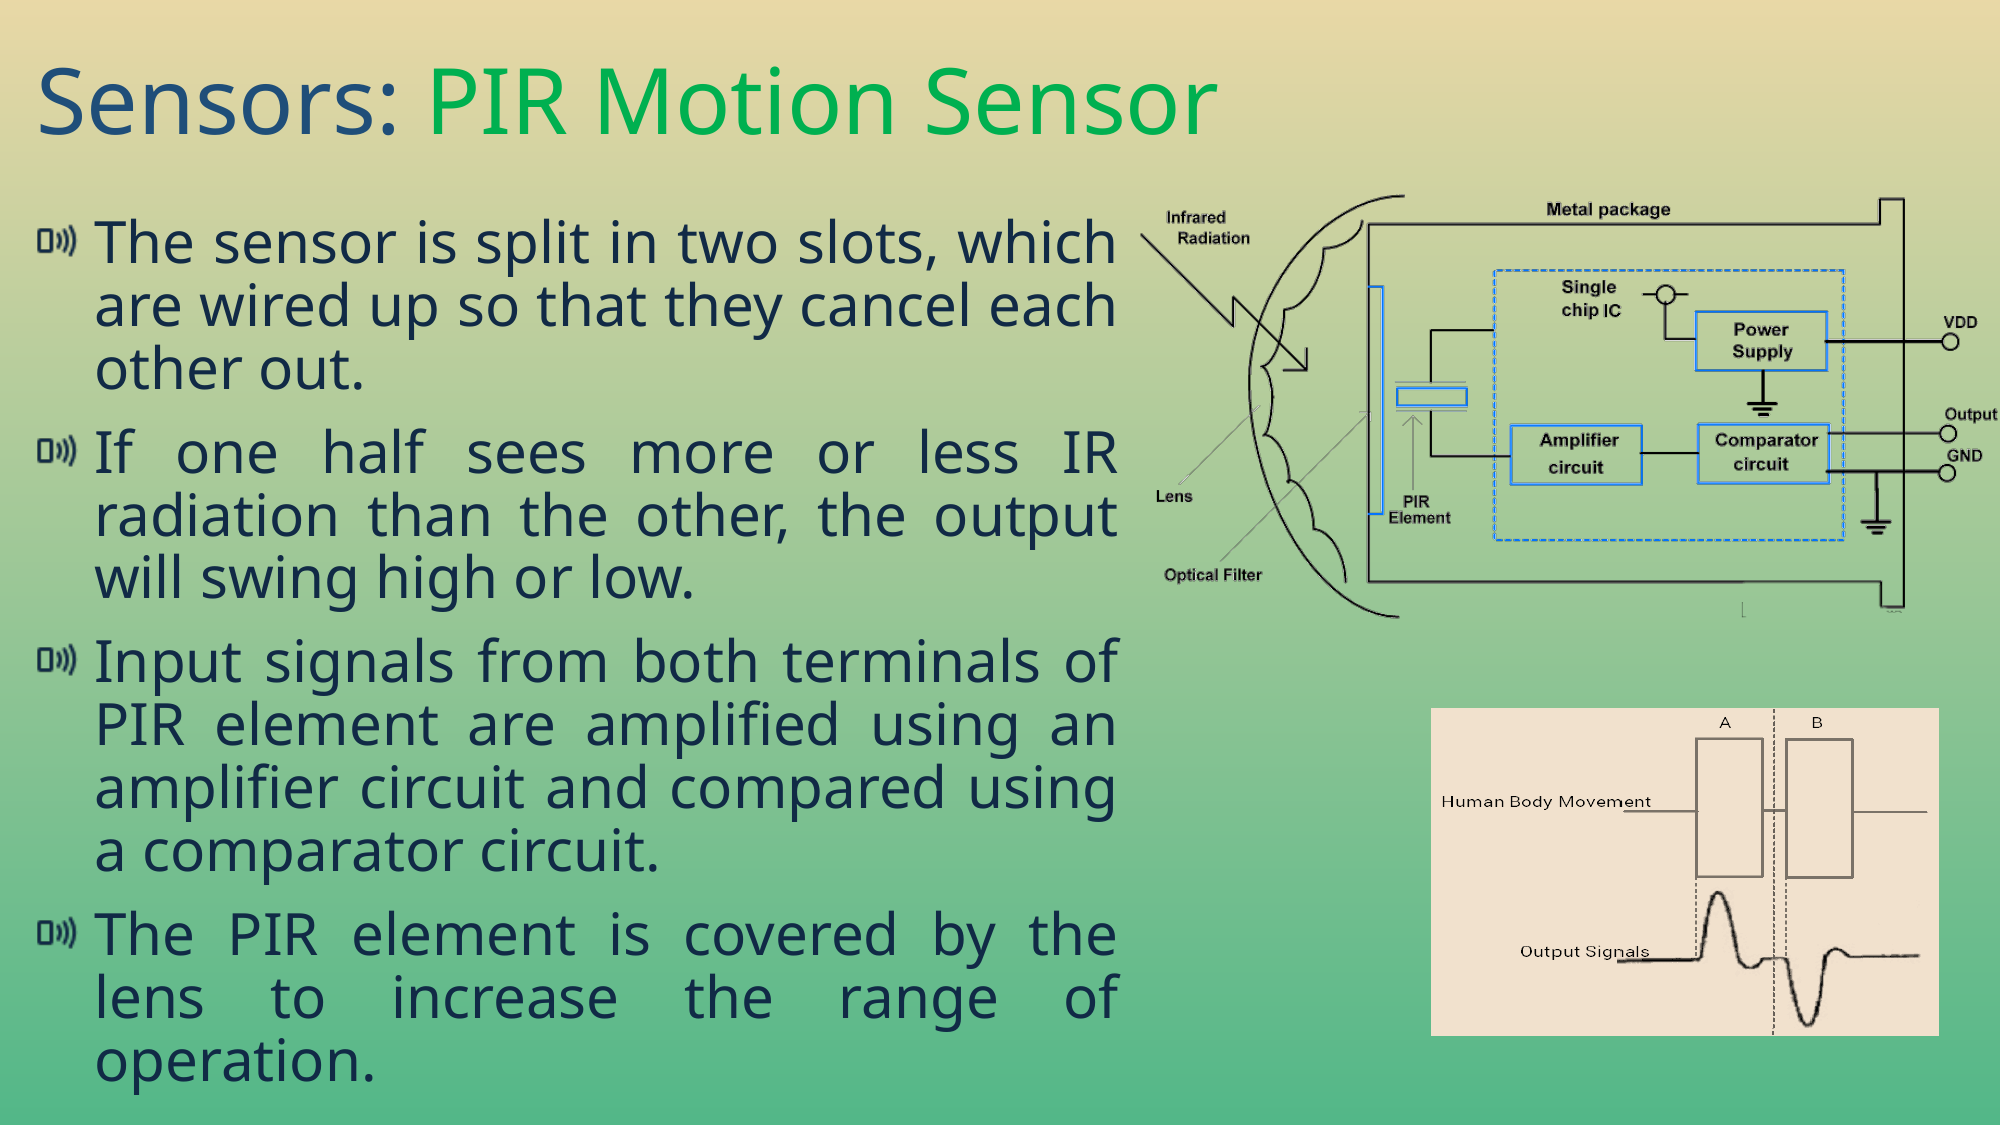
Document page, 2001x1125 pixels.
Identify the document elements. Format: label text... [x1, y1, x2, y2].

list The sensor is split in two slots, which are wired up so that they cancel each other out. If one half sees more or less IR radiation than the other, the output will swing high or low. Input signals from both terminals of PIR element are amplified using an amplifier circuit and compared using a comparator circuit. The PIR element is covered by the lens to increase the range of operation. [21, 205, 1134, 1070]
picture [36, 912, 78, 954]
picture [36, 430, 78, 472]
picture [1133, 166, 2000, 638]
picture [1431, 708, 1939, 1036]
picture [36, 639, 78, 681]
title Sensors: PIR Motion Sensor [21, 22, 1979, 187]
picture [36, 220, 78, 262]
